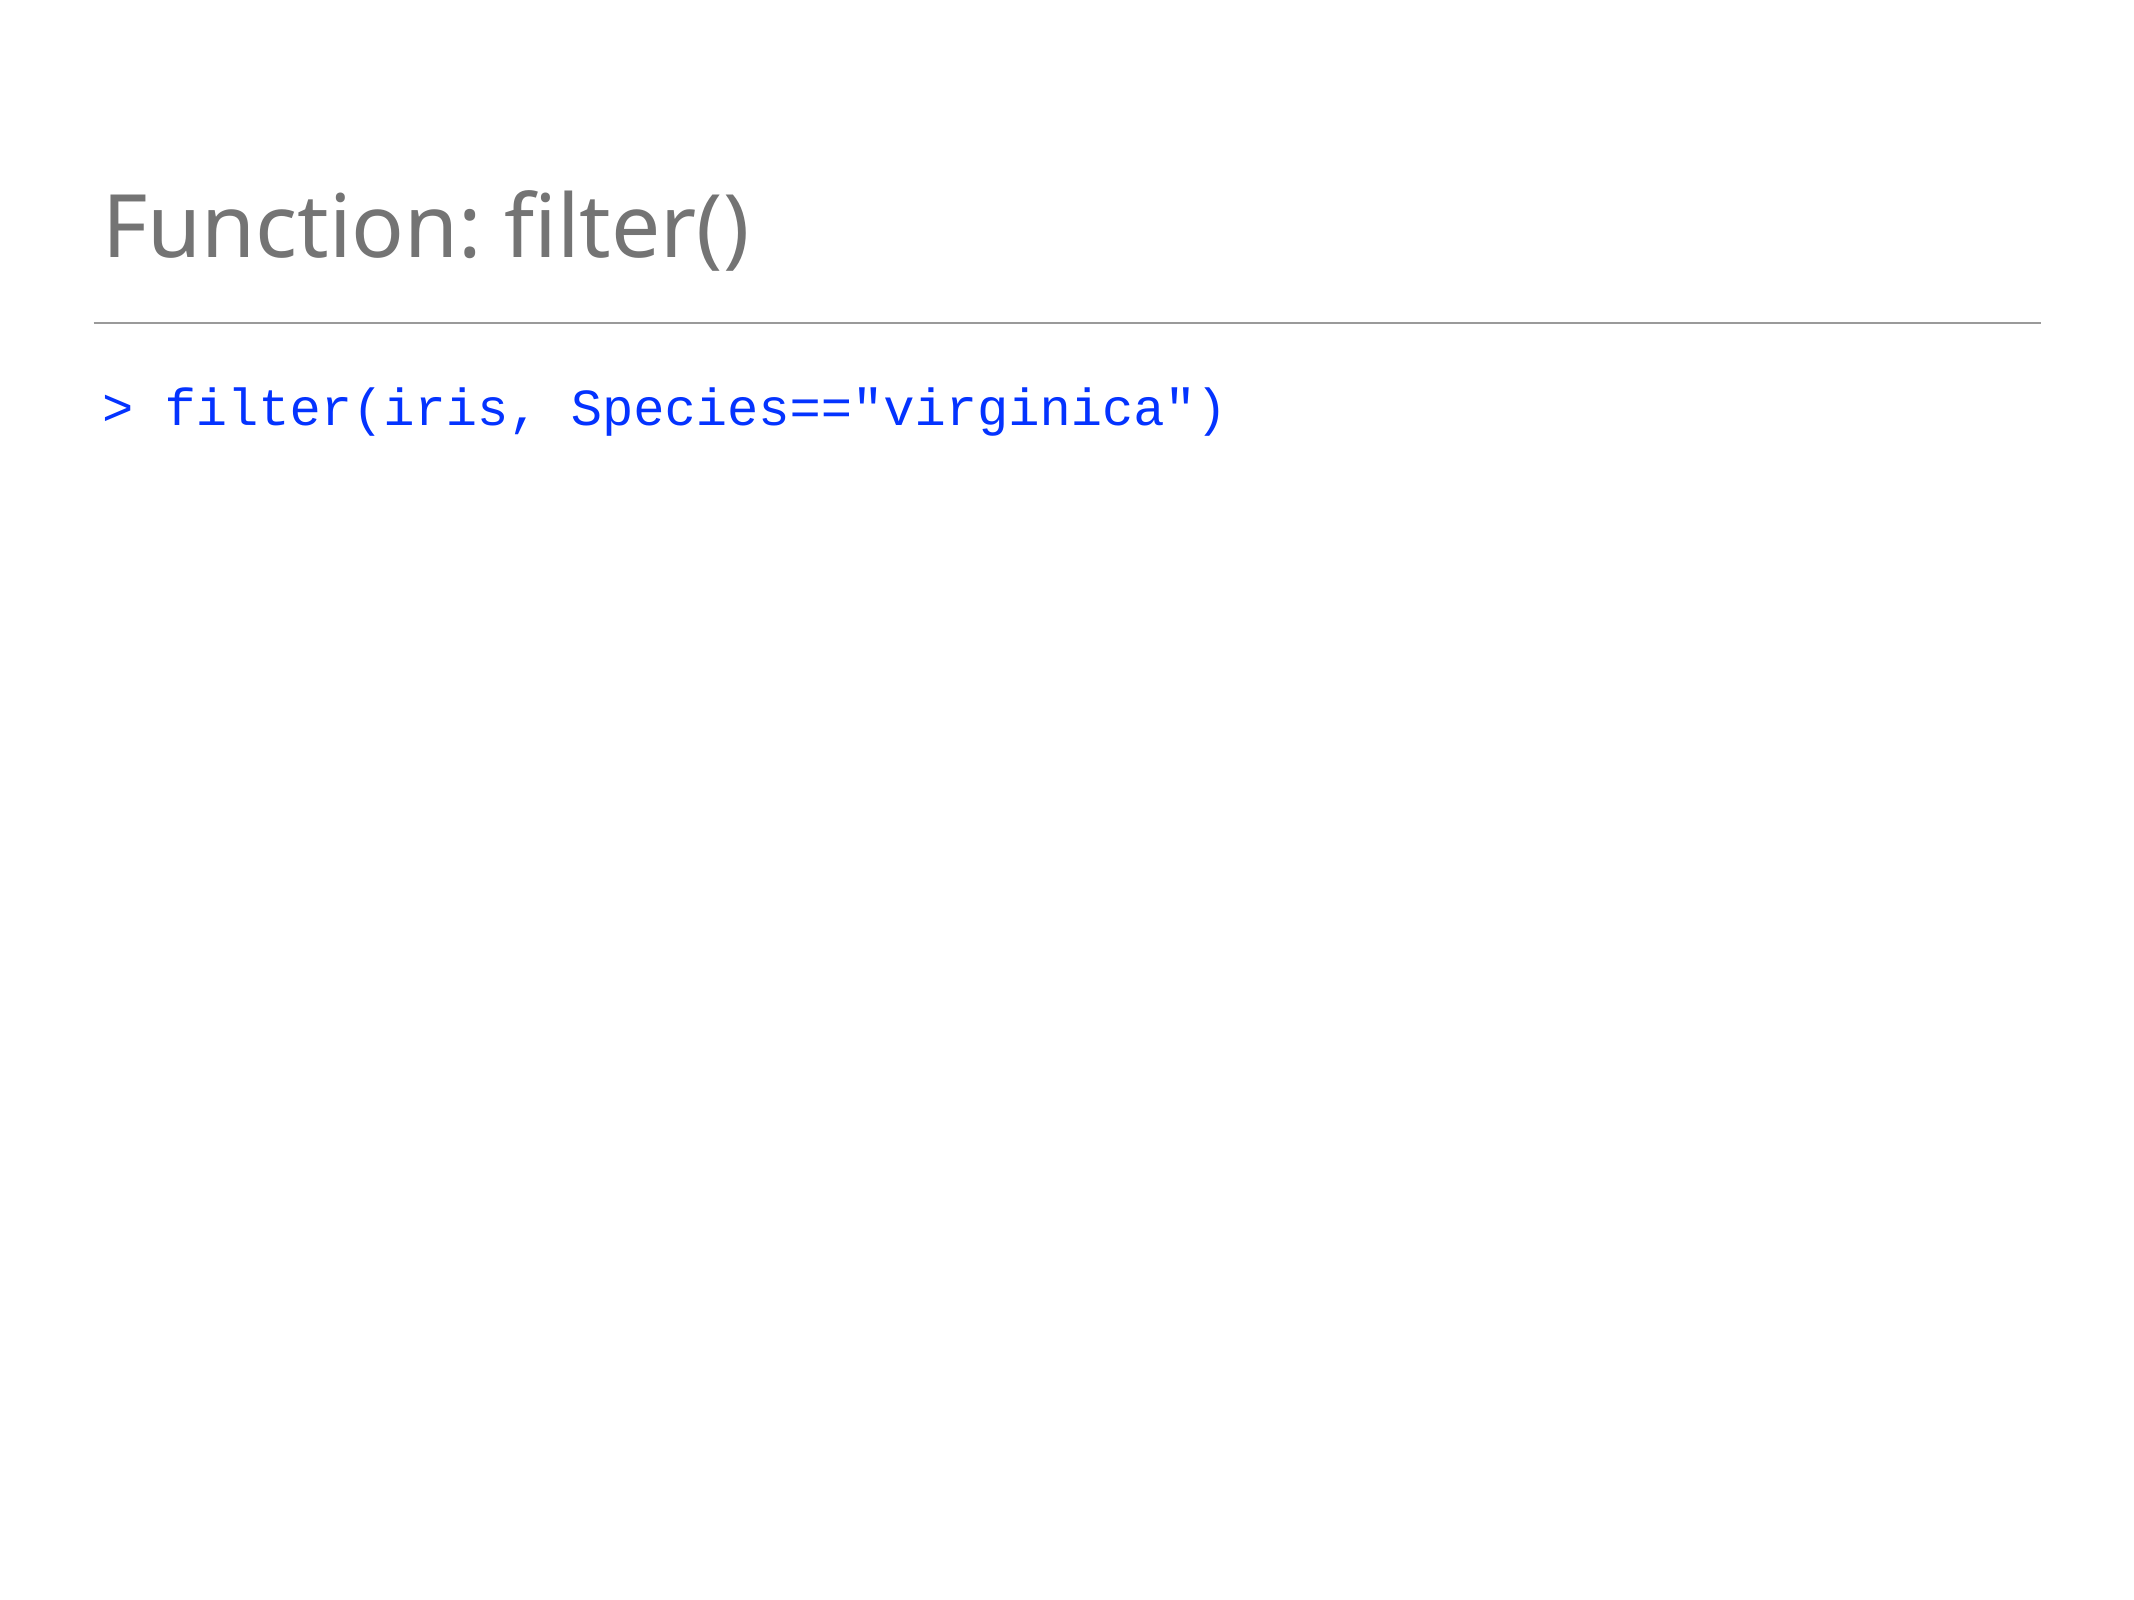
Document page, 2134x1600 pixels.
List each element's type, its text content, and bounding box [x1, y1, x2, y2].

list > filter(iris, Species=="virginica") [93, 364, 2096, 1459]
title Function: filter() [93, 53, 2041, 284]
